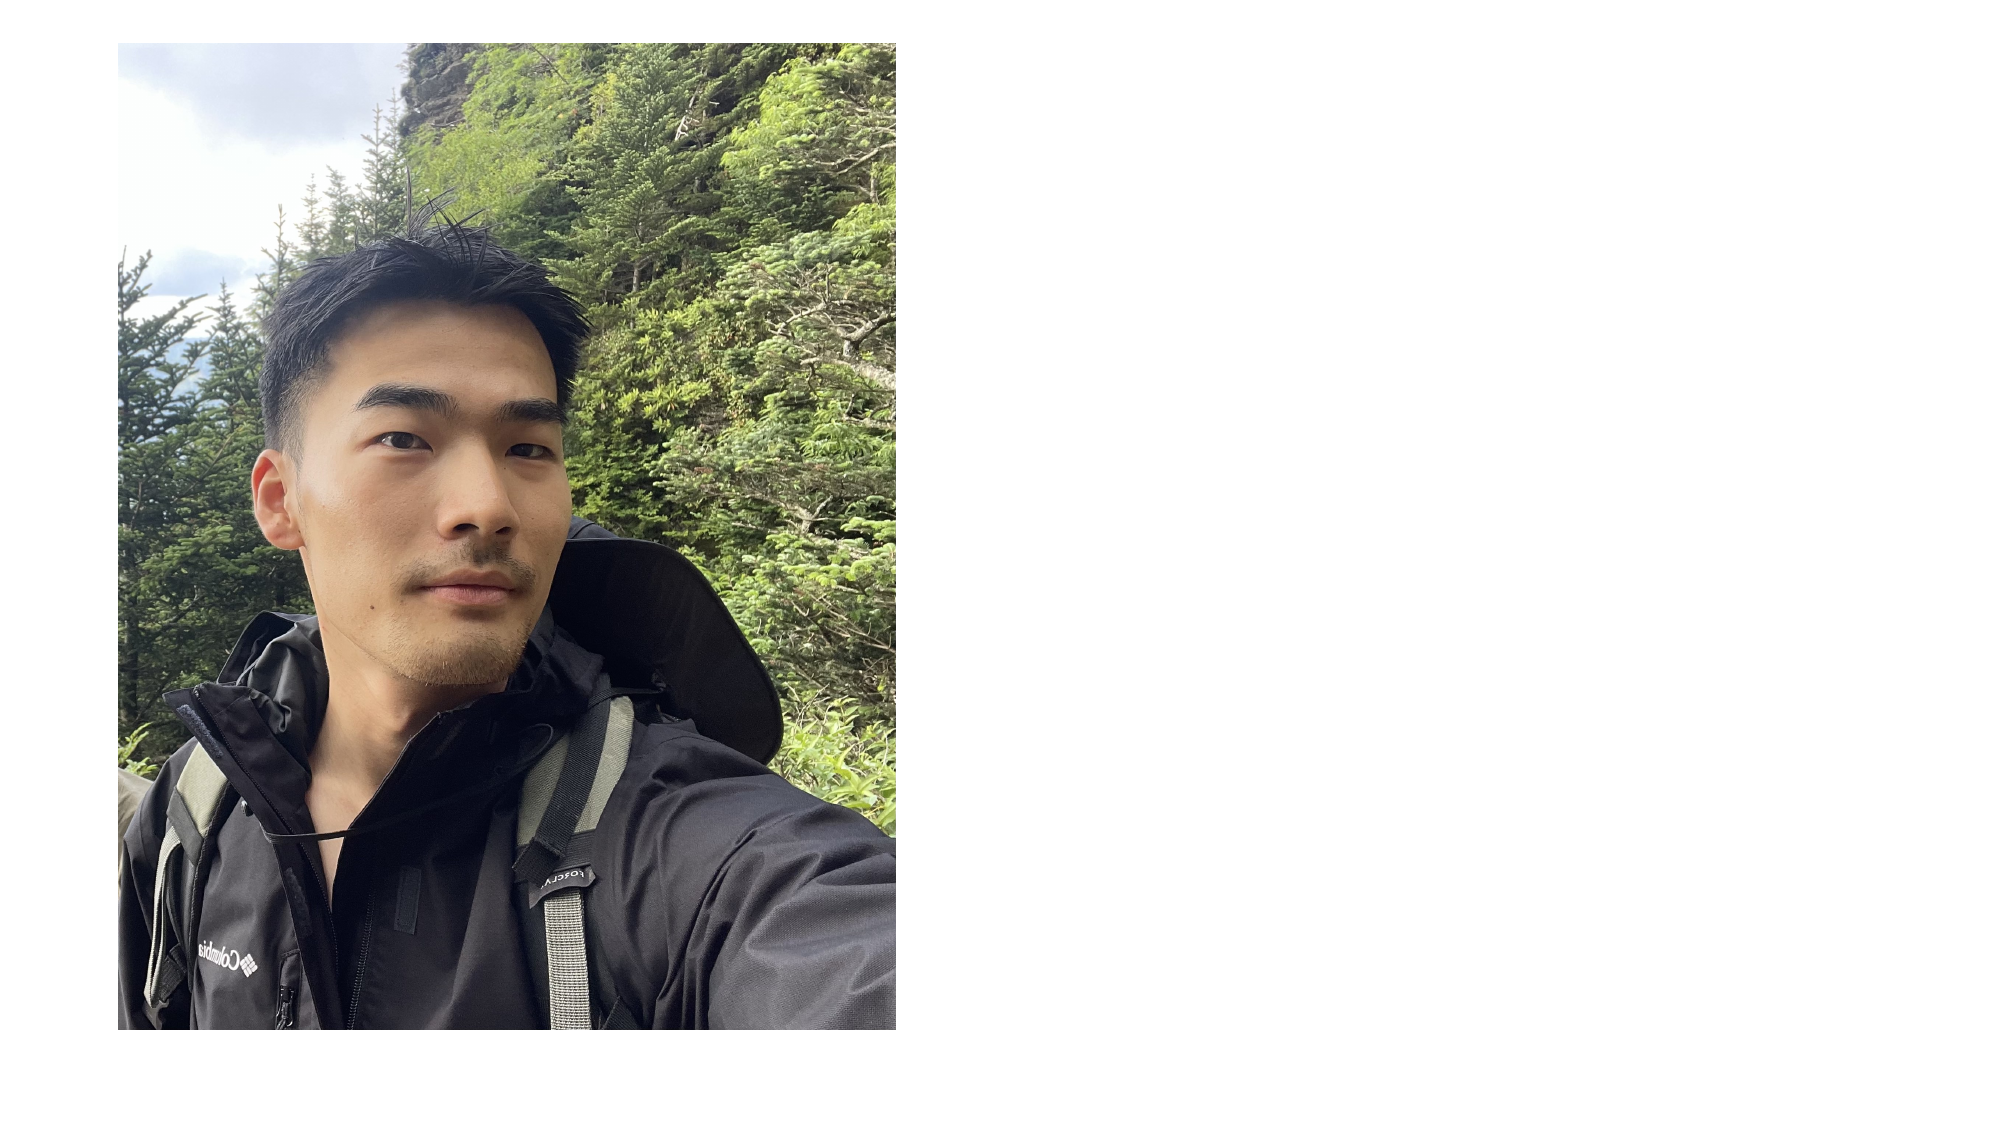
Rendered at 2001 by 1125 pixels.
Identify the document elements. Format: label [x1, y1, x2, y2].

list [118, 43, 896, 1030]
